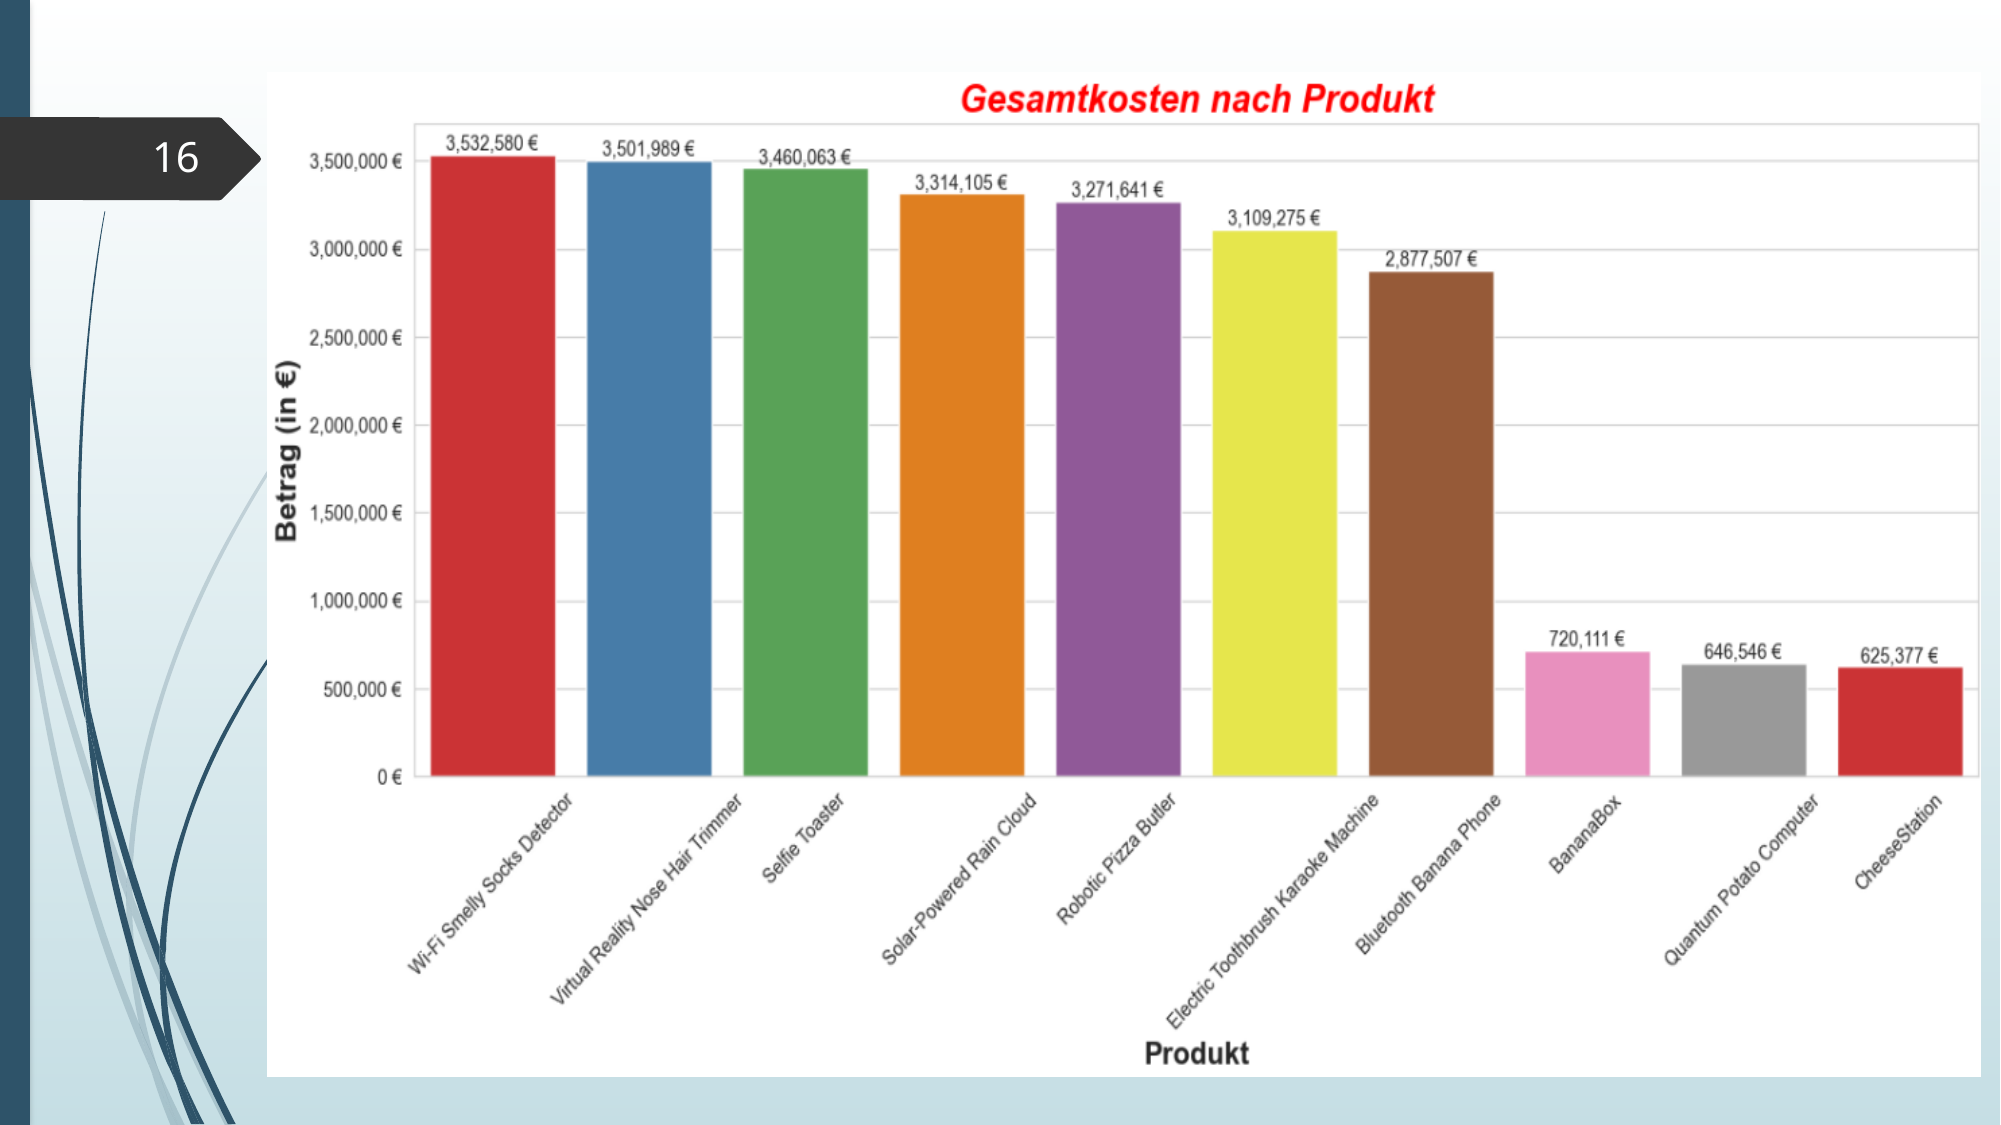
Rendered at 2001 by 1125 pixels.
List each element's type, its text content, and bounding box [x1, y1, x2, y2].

slide_number 16 [87, 129, 216, 190]
picture [267, 72, 1981, 1077]
